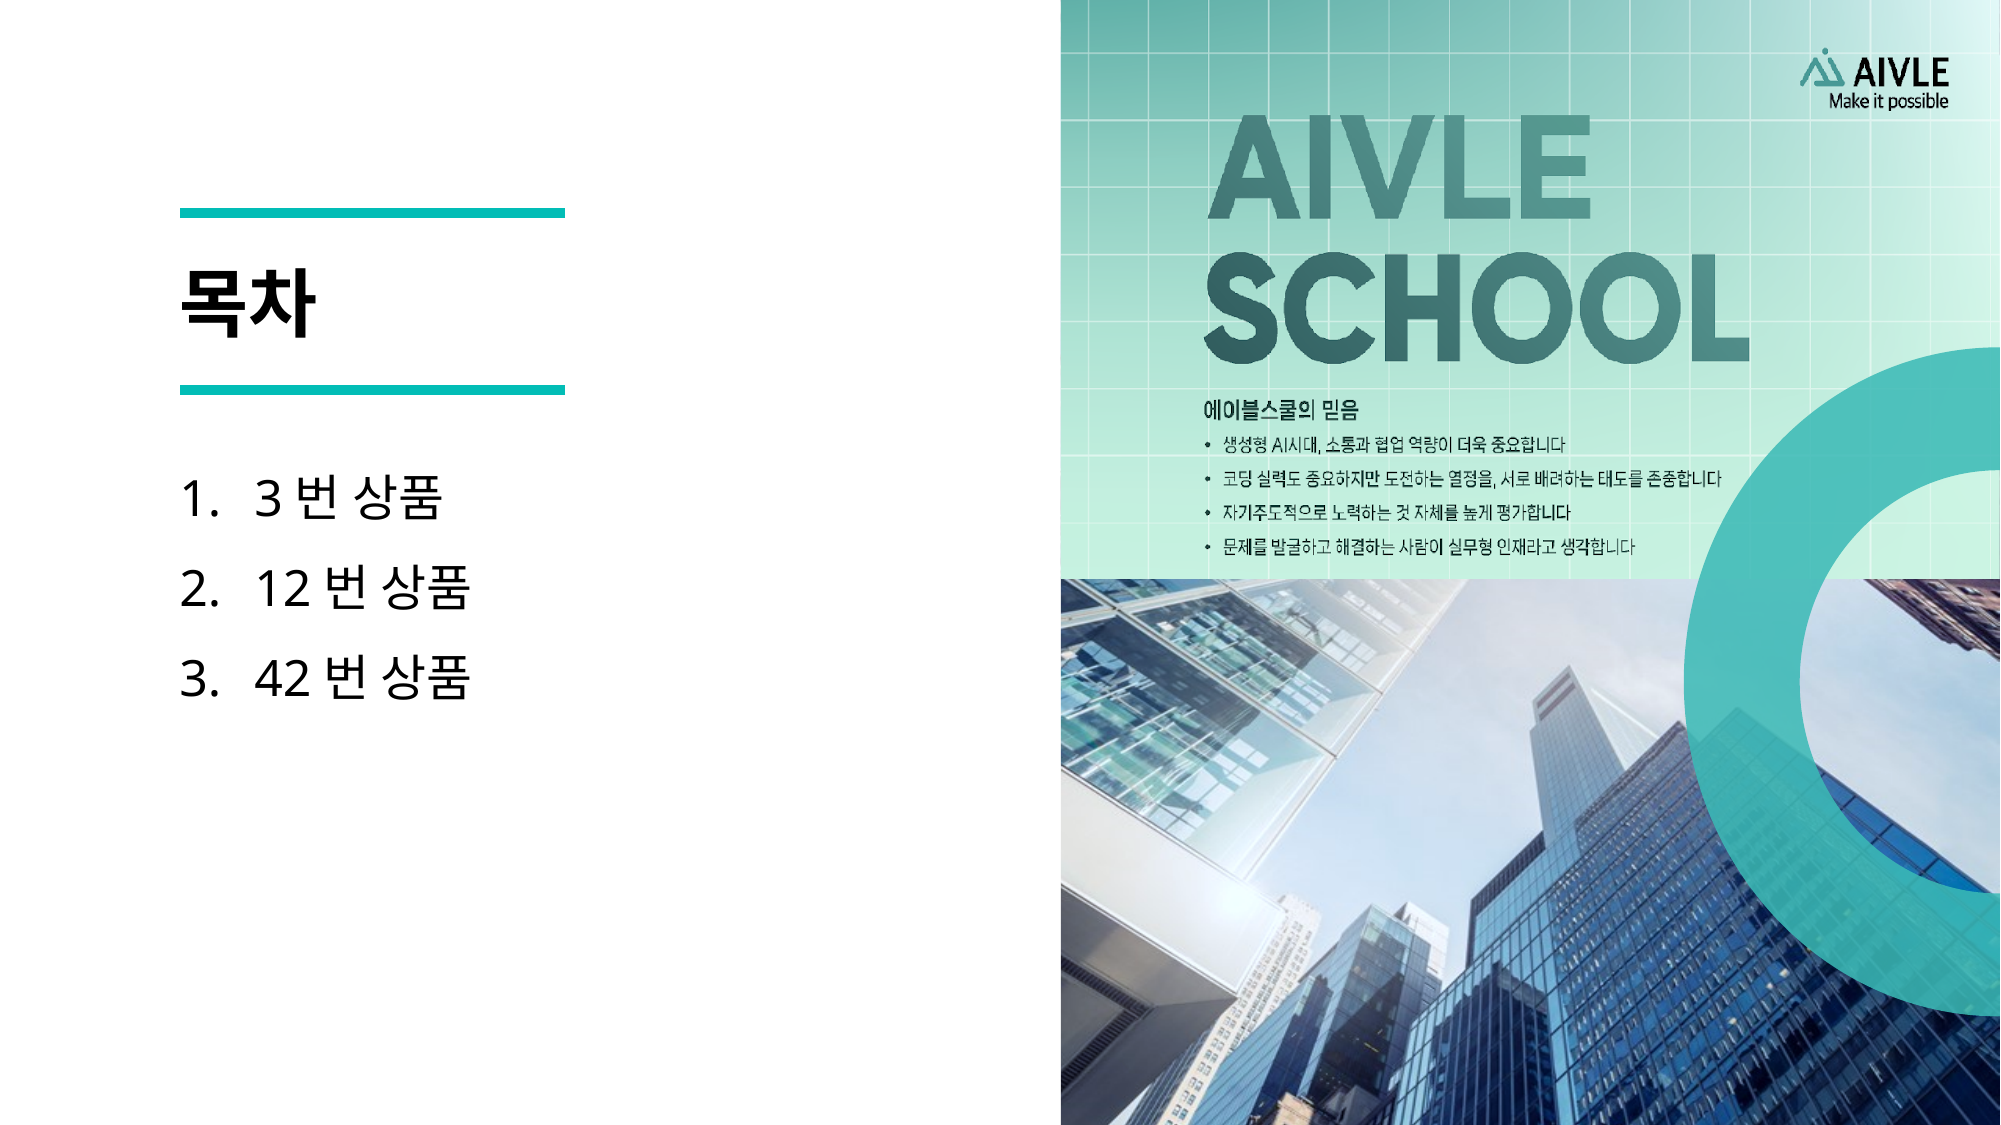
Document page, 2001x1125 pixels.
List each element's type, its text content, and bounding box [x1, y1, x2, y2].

picture [1060, 0, 2000, 1125]
text_box 목차 3번 상품 12번 상품 42번 상품 [160, 247, 939, 987]
